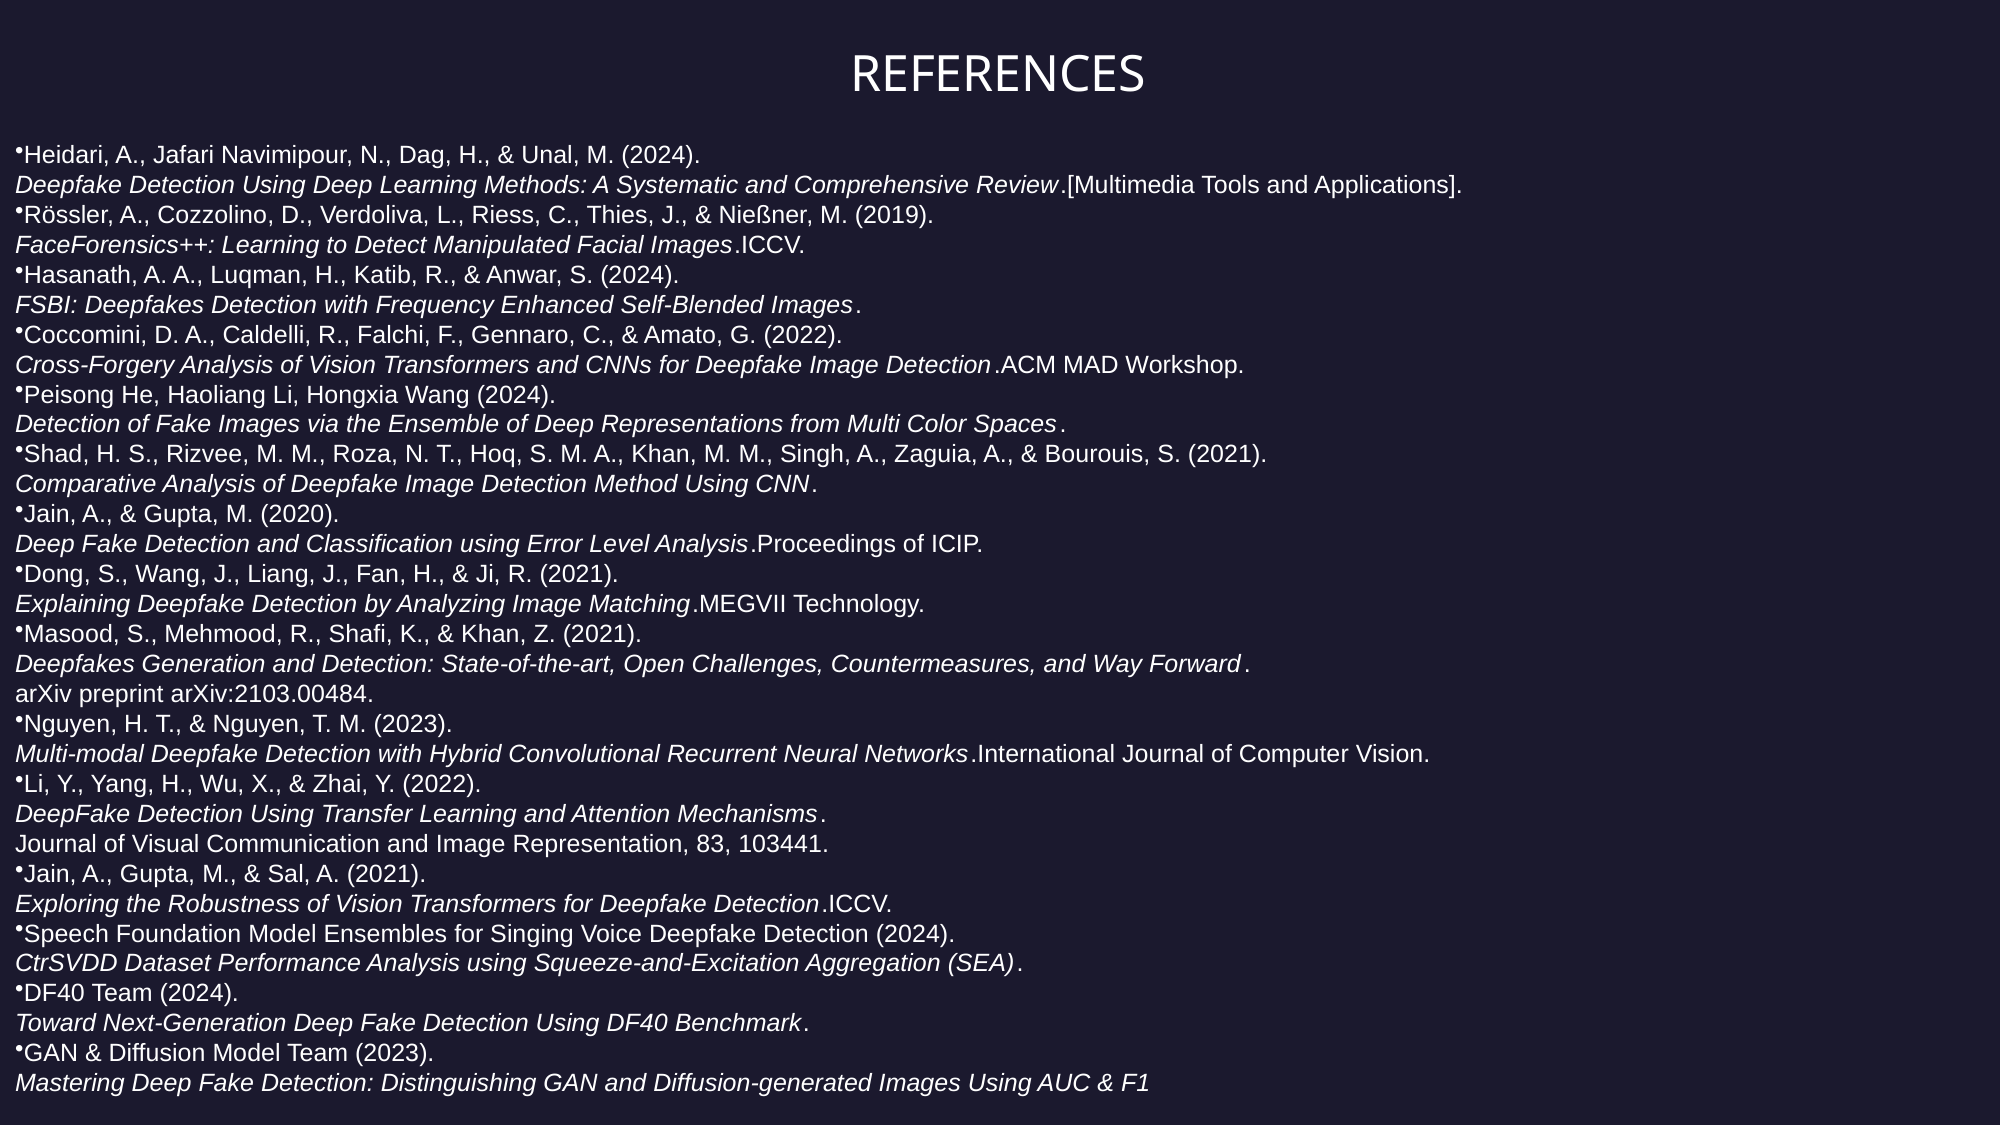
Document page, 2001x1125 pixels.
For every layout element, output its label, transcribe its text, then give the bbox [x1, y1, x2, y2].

text_box Heidari, A., Jafari Navimipour, N., Dag, H., & Unal, M. (2024). Deepfake Detection Using Deep Learning Methods: A Systematic and Comprehensive Review.[Multimedia Tools and Applications]. Rössler, A., Cozzolino, D., Verdoliva, L., Riess, C., Thies, J., & Nießner, M. (2019). FaceForensics++: Learning to Detect Manipulated Facial Images.ICCV. Hasanath, A. A., Luqman, H., Katib, R., & Anwar, S. (2024). FSBI: Deepfakes Detection with Frequency Enhanced Self-Blended Images. Coccomini, D. A., Caldelli, R., Falchi, F., Gennaro, C., & Amato, G. (2022). Cross-Forgery Analysis of Vision Transformers and CNNs for Deepfake Image Detection.ACM MAD Workshop. Peisong He, Haoliang Li, Hongxia Wang (2024). Detection of Fake Images via the Ensemble of Deep Representations from Multi Color Spaces. Shad, H. S., Rizvee, M. M., Roza, N. T., Hoq, S. M. A., Khan, M. M., Singh, A., Zaguia, A., & Bourouis, S. (2021). Comparative Analysis of Deepfake Image Detection Method Using CNN. Jain, A., & Gupta, M. (2020). Deep Fake Detection and Classification using Error Level Analysis.Proceedings of ICIP. Dong, S., Wang, J., Liang, J., Fan, H., & Ji, R. (2021). Explaining Deepfake Detection by Analyzing Image Matching.MEGVII Technology. Masood, S., Mehmood, R., Shafi, K., & Khan, Z. (2021). Deepfakes Generation and Detection: State-of-the-art, Open Challenges, Countermeasures, and Way Forward. arXiv preprint arXiv:2103.00484. Nguyen, H. T., & Nguyen, T. M. (2023). Multi-modal Deepfake Detection with Hybrid Convolutional Recurrent Neural Networks.International Journal of Computer Vision. Li, Y., Yang, H., Wu, X., & Zhai, Y. (2022). DeepFake Detection Using Transfer Learning and Attention Mechanisms. Journal of Visual Communication and Image Representation, 83, 103441. Jain, A., Gupta, M., & Sal, A. (2021). Exploring the Robustness of Vision Transformers for Deepfake Detection.ICCV. Speech Foundation Model Ensembles for Singing Voice Deepfake Detection (2024). CtrSVDD Dataset Performance Analysis using Squeeze-and-Excitation Aggregation (SEA). DF40 Team (2024). Toward Next-Generation Deep Fake Detection Using DF40 Benchmark. GAN & Diffusion Model Team (2023). Mastering Deep Fake Detection: Distinguishing GAN and Diffusion-generated Images Using AUC & F1 [0, 131, 1850, 1105]
text_box REFERENCES [835, 34, 1327, 110]
